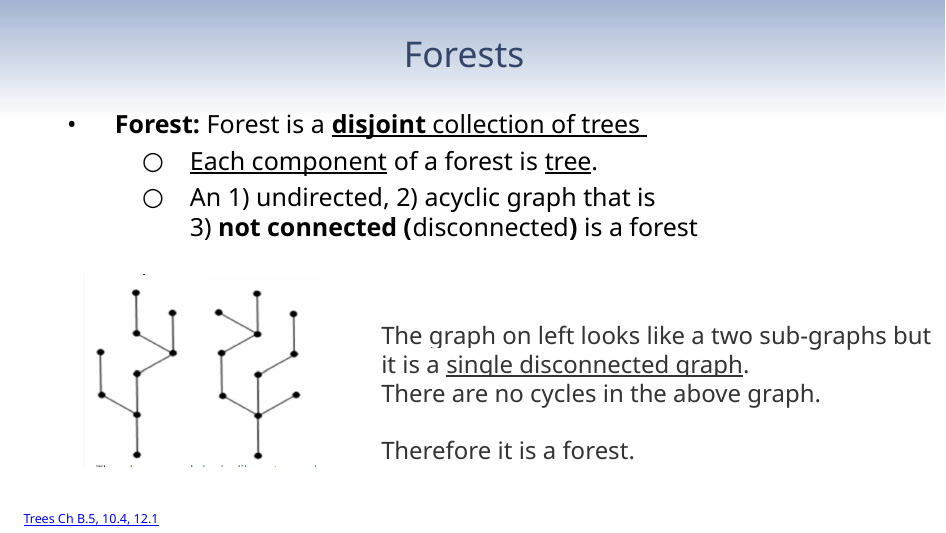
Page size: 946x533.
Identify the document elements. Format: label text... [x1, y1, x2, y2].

text_box The graph on left looks like a two sub-graphs but it is a single disconnected graph. There are no cycles in the above graph. Therefore it is a forest. [381, 285, 933, 465]
title Forests [401, 30, 744, 75]
text_box Forest: Forest is a disjoint collection of trees Each component of a forest is tree. An 1) undirected, 2) acyclic graph that is 3) not connected (disconnected) is a forest [39, 75, 910, 242]
picture [82, 274, 327, 467]
picture [0, 0, 945, 118]
text_box Trees Ch B.5, 10.4, 12.1 [21, 509, 159, 529]
